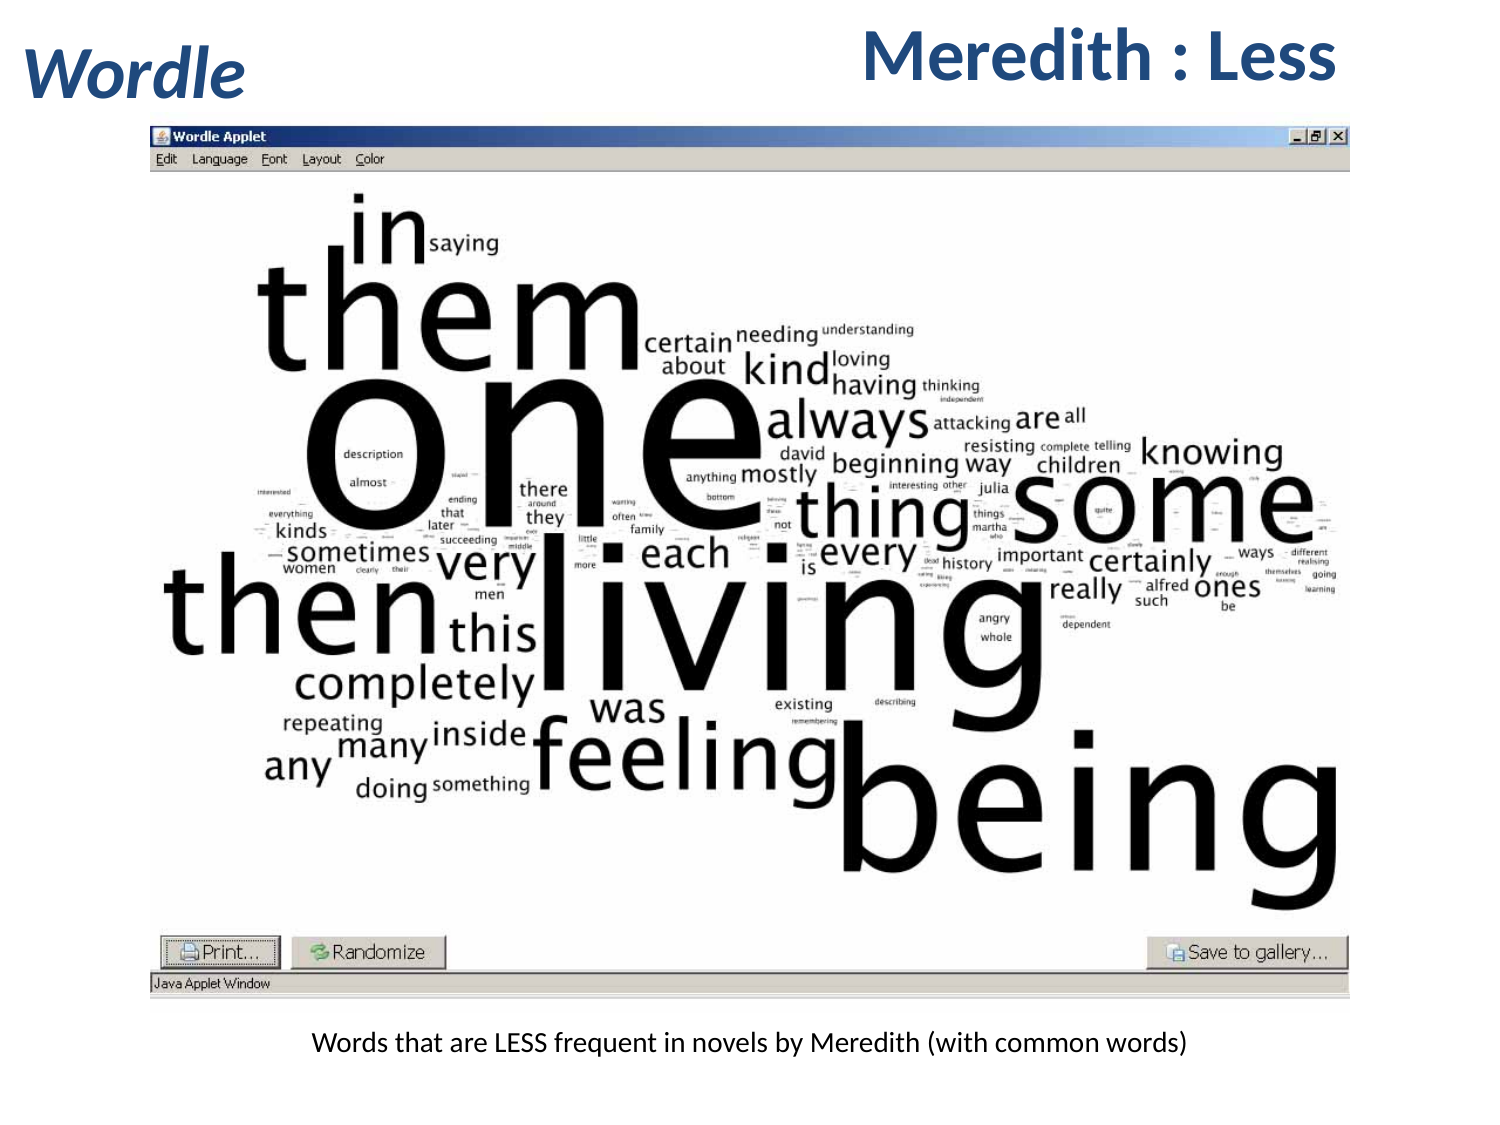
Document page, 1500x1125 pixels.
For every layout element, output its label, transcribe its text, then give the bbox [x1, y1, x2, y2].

text_box Wordle [0, 29, 1281, 128]
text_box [149, 112, 1351, 1076]
text_box Meredith : Less [840, 11, 1444, 109]
